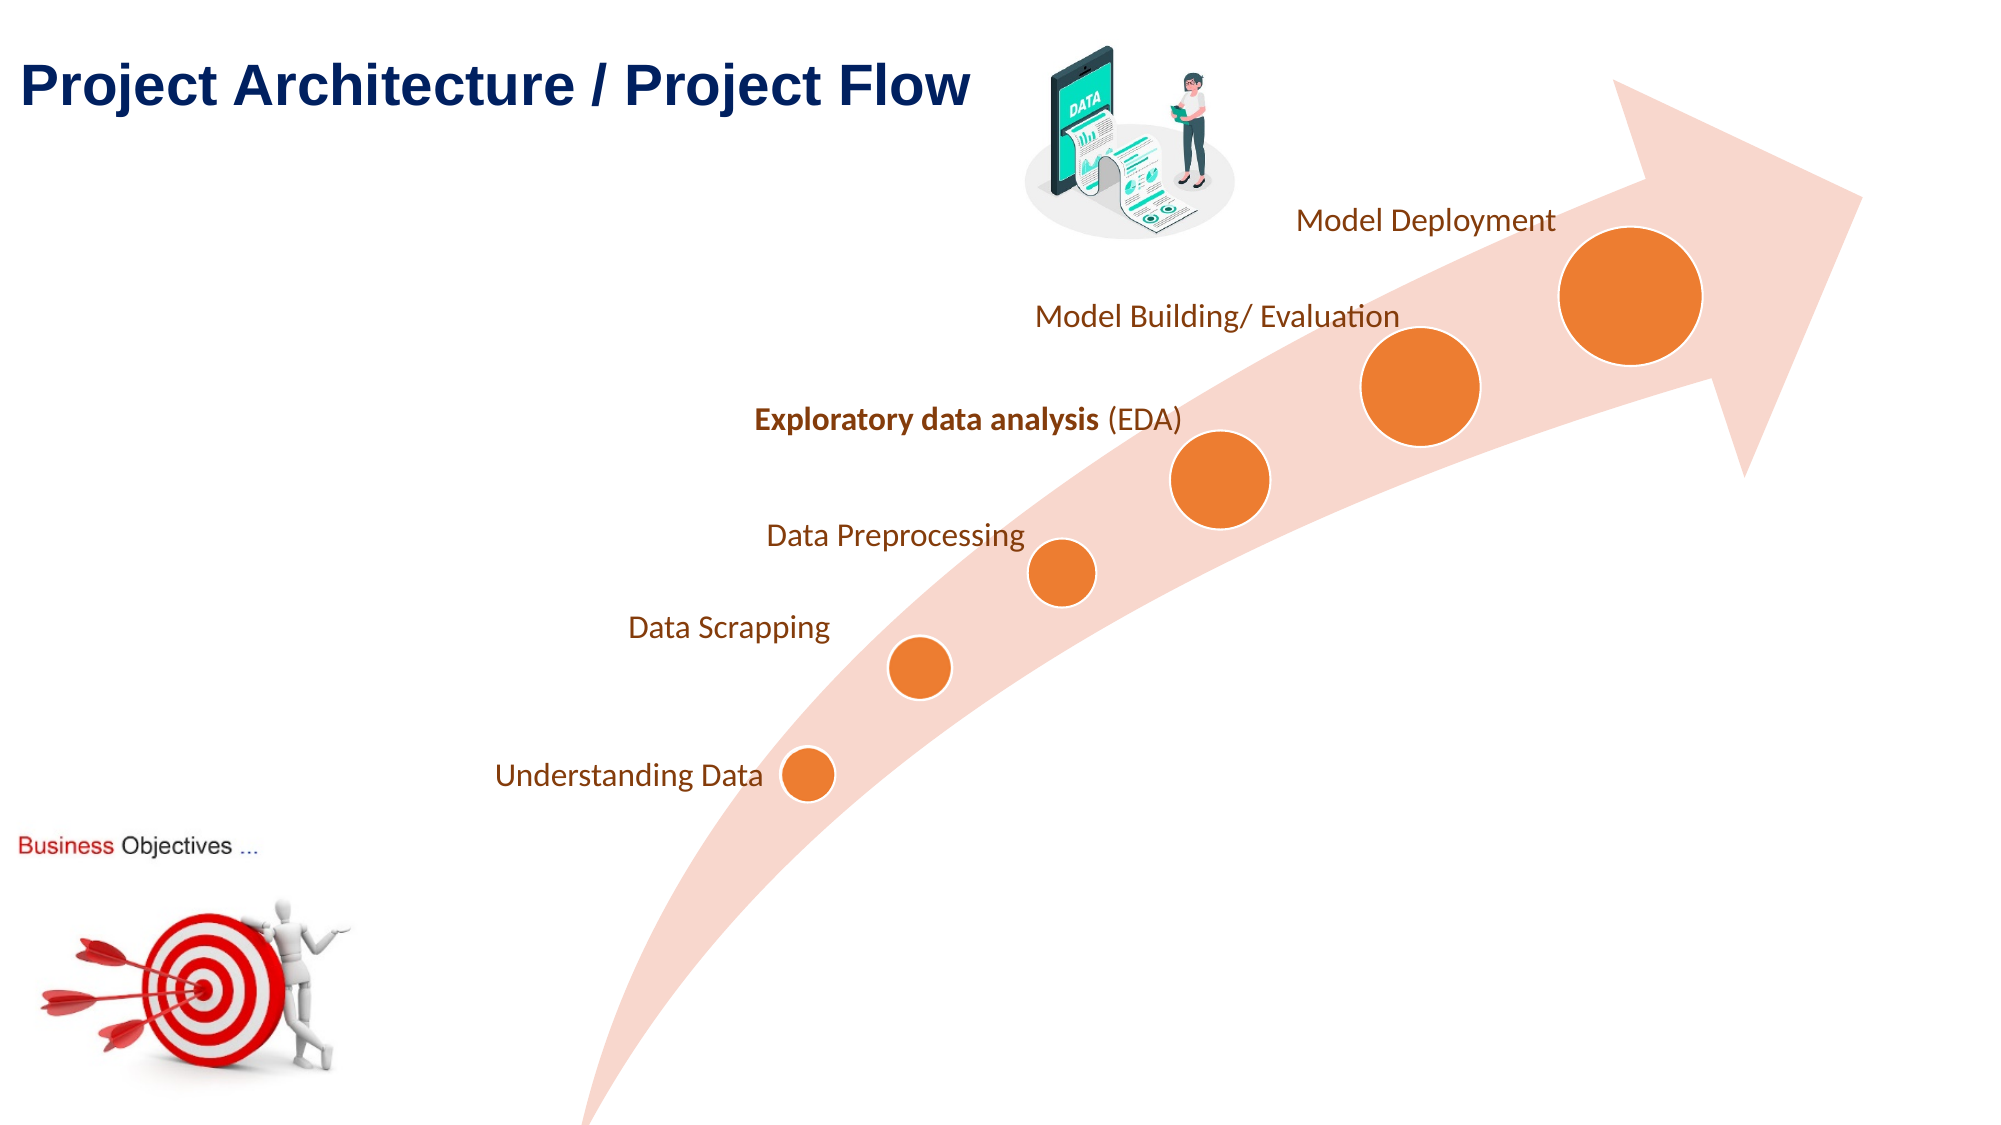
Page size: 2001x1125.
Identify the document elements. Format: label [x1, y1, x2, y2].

picture [1019, 39, 1240, 248]
picture [0, 820, 407, 1125]
list [0, 0, 2000, 1125]
